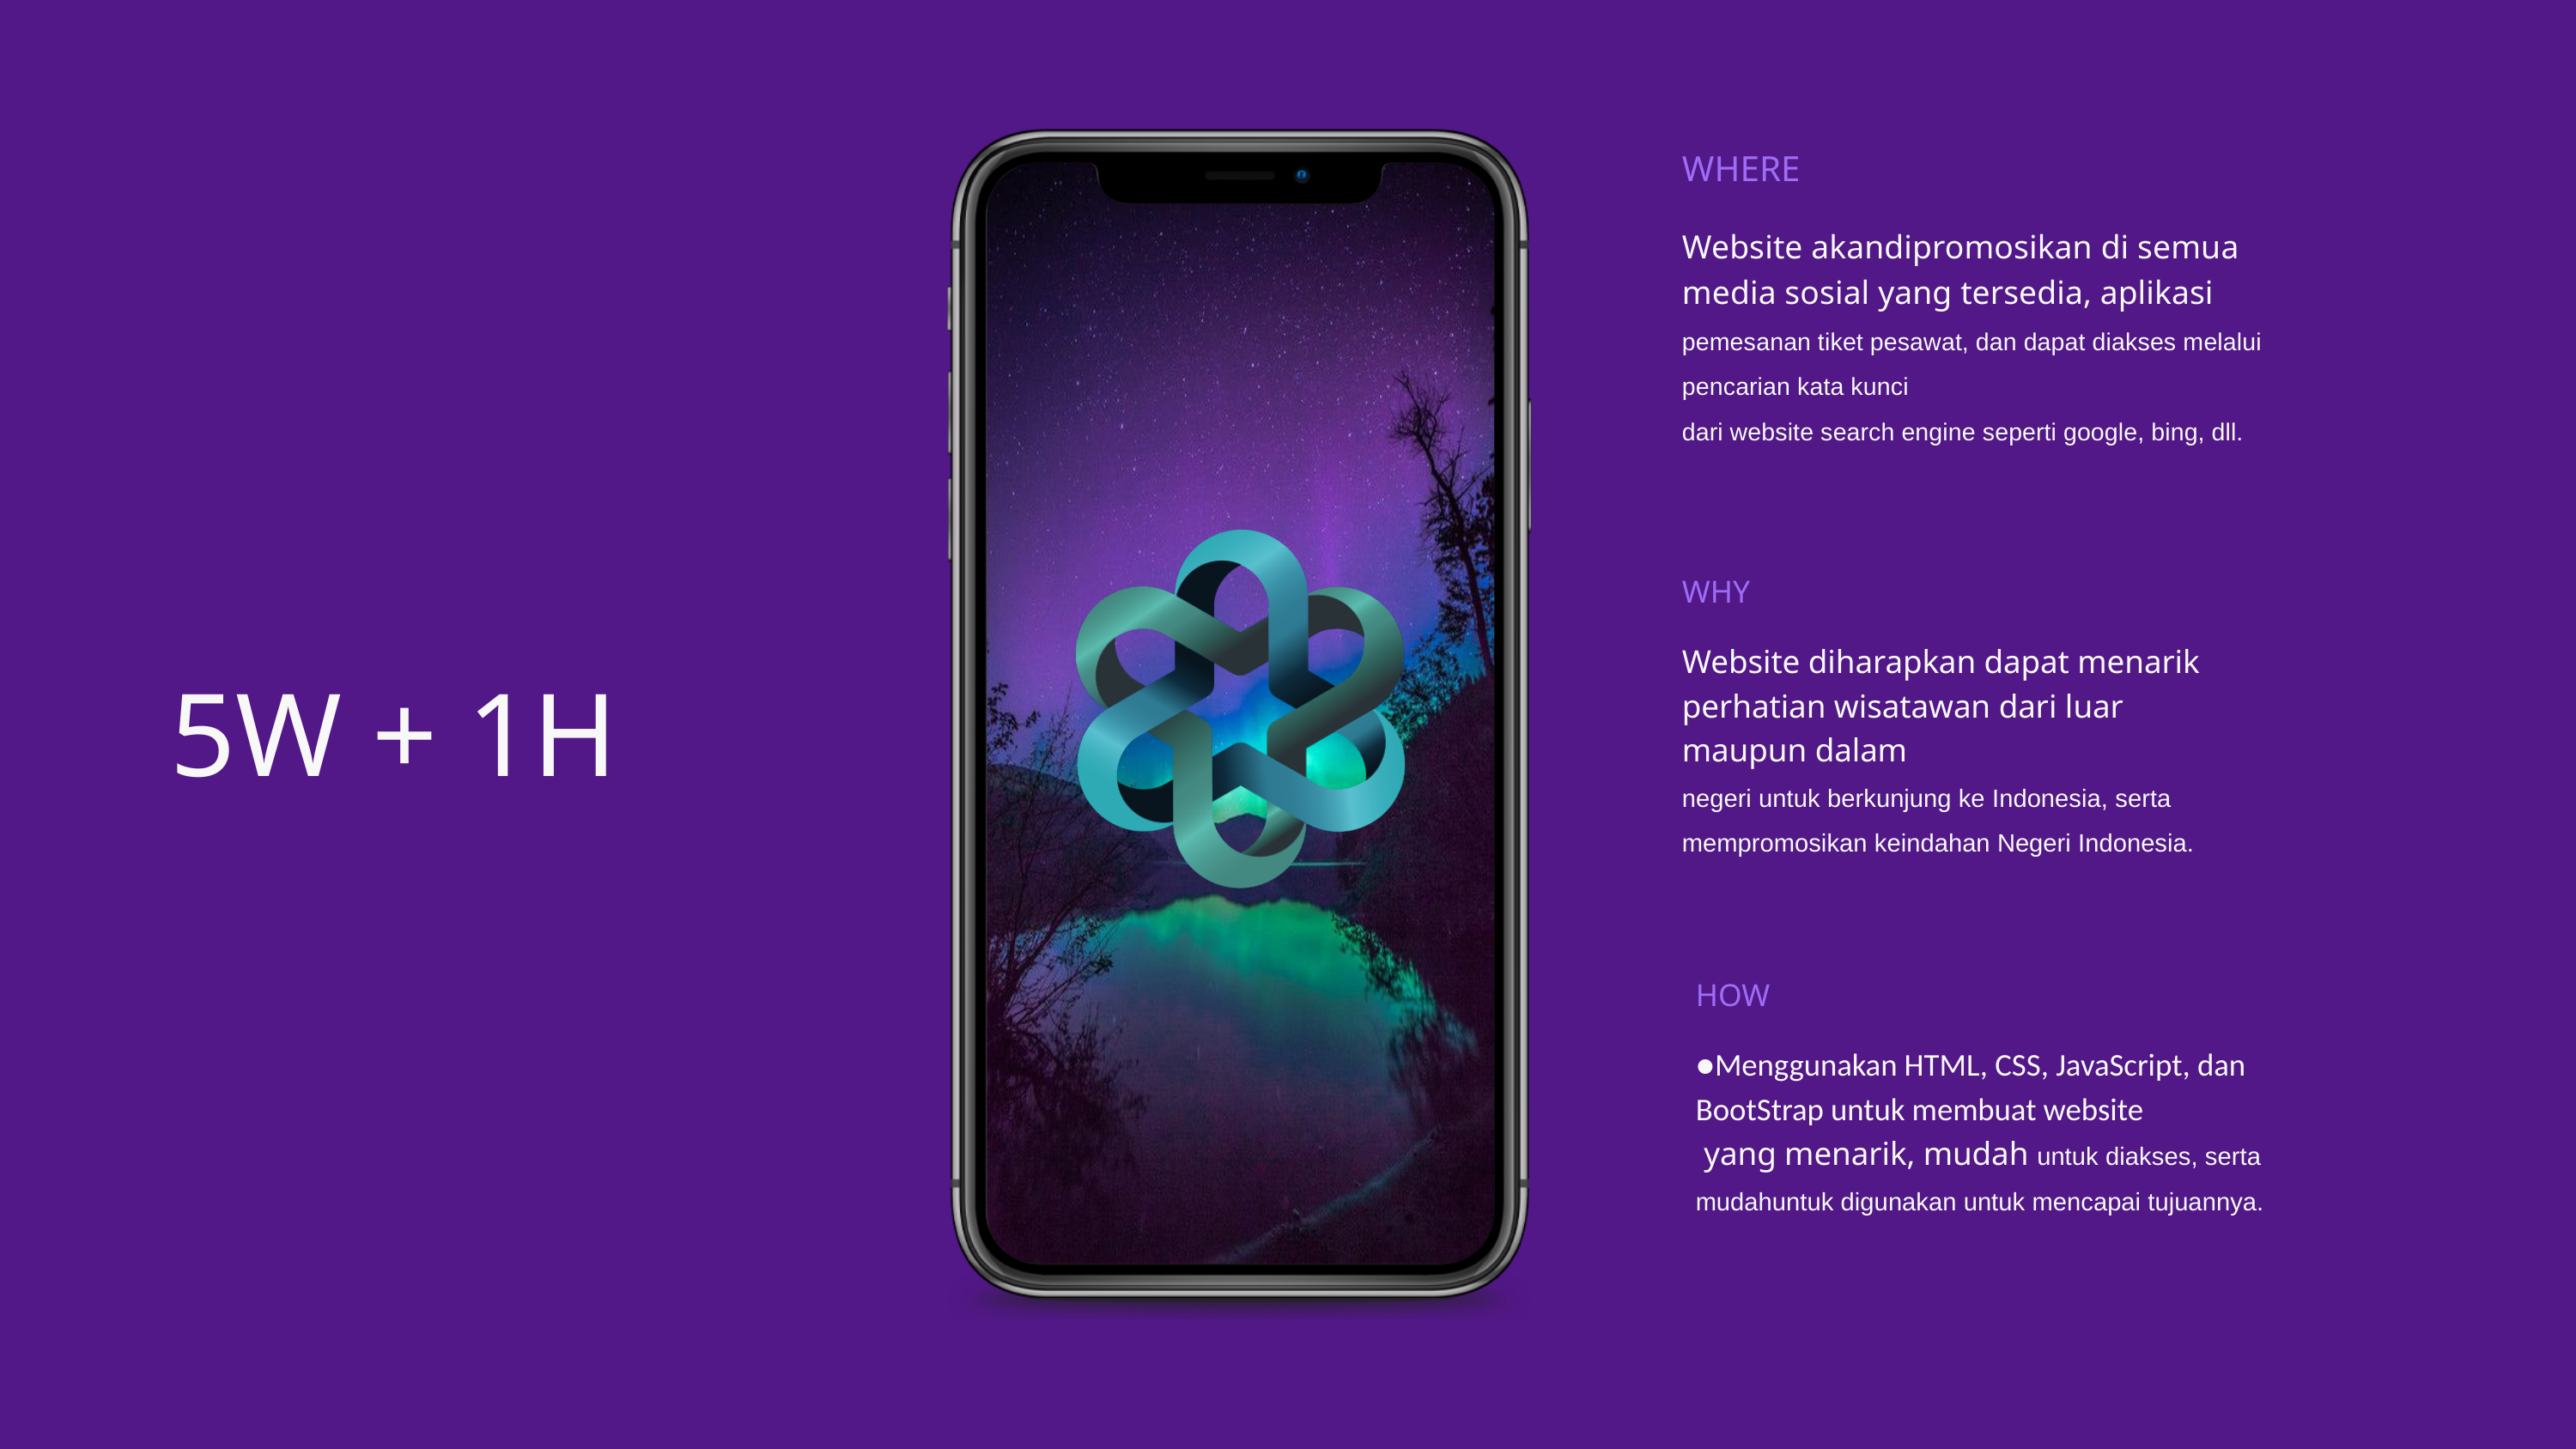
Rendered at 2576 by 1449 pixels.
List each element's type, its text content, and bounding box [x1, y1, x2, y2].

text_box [1681, 144, 2323, 530]
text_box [1681, 569, 2215, 933]
text_box 5W + 1H [170, 639, 781, 800]
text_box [1695, 972, 2286, 1337]
picture [1066, 529, 1414, 888]
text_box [947, 129, 1534, 1320]
